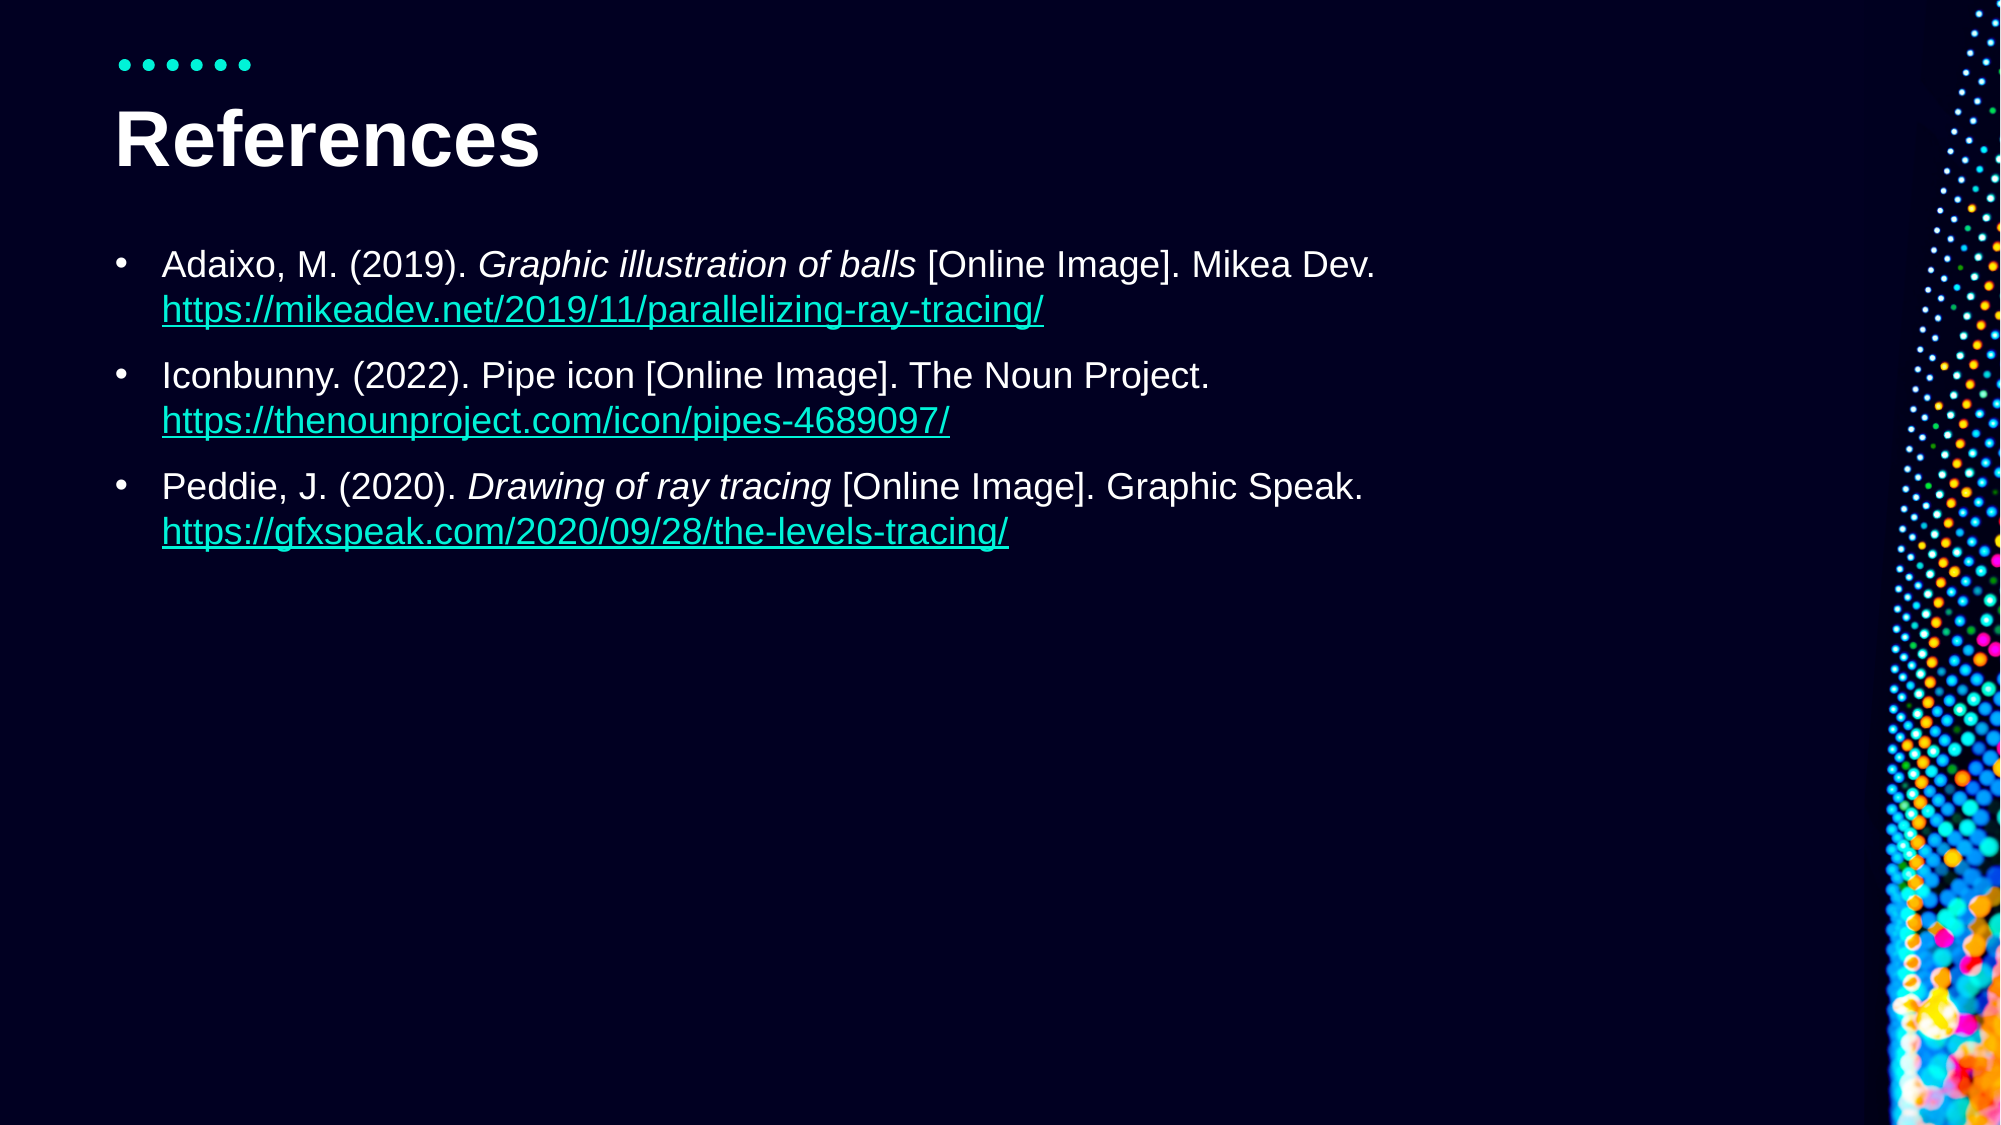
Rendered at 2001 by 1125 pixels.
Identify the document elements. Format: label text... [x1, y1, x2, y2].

list Adaixo, M. (2019). Graphic illustration of balls [Online Image]. Mikea Dev. https://mikeadev.net/2019/11/parallelizing-ray-tracing/ Iconbunny. (2022). Pipe icon [Online Image]. The Noun Project. https://thenounproject.com/icon/pipes-4689097/ Peddie, J. (2020). Drawing of ray tracing [Online Image]. Graphic Speak. https://gfxspeak.com/2020/09/28/the-levels-tracing/ [99, 232, 1865, 563]
picture [1864, 0, 2001, 1125]
title References [99, 91, 1865, 231]
